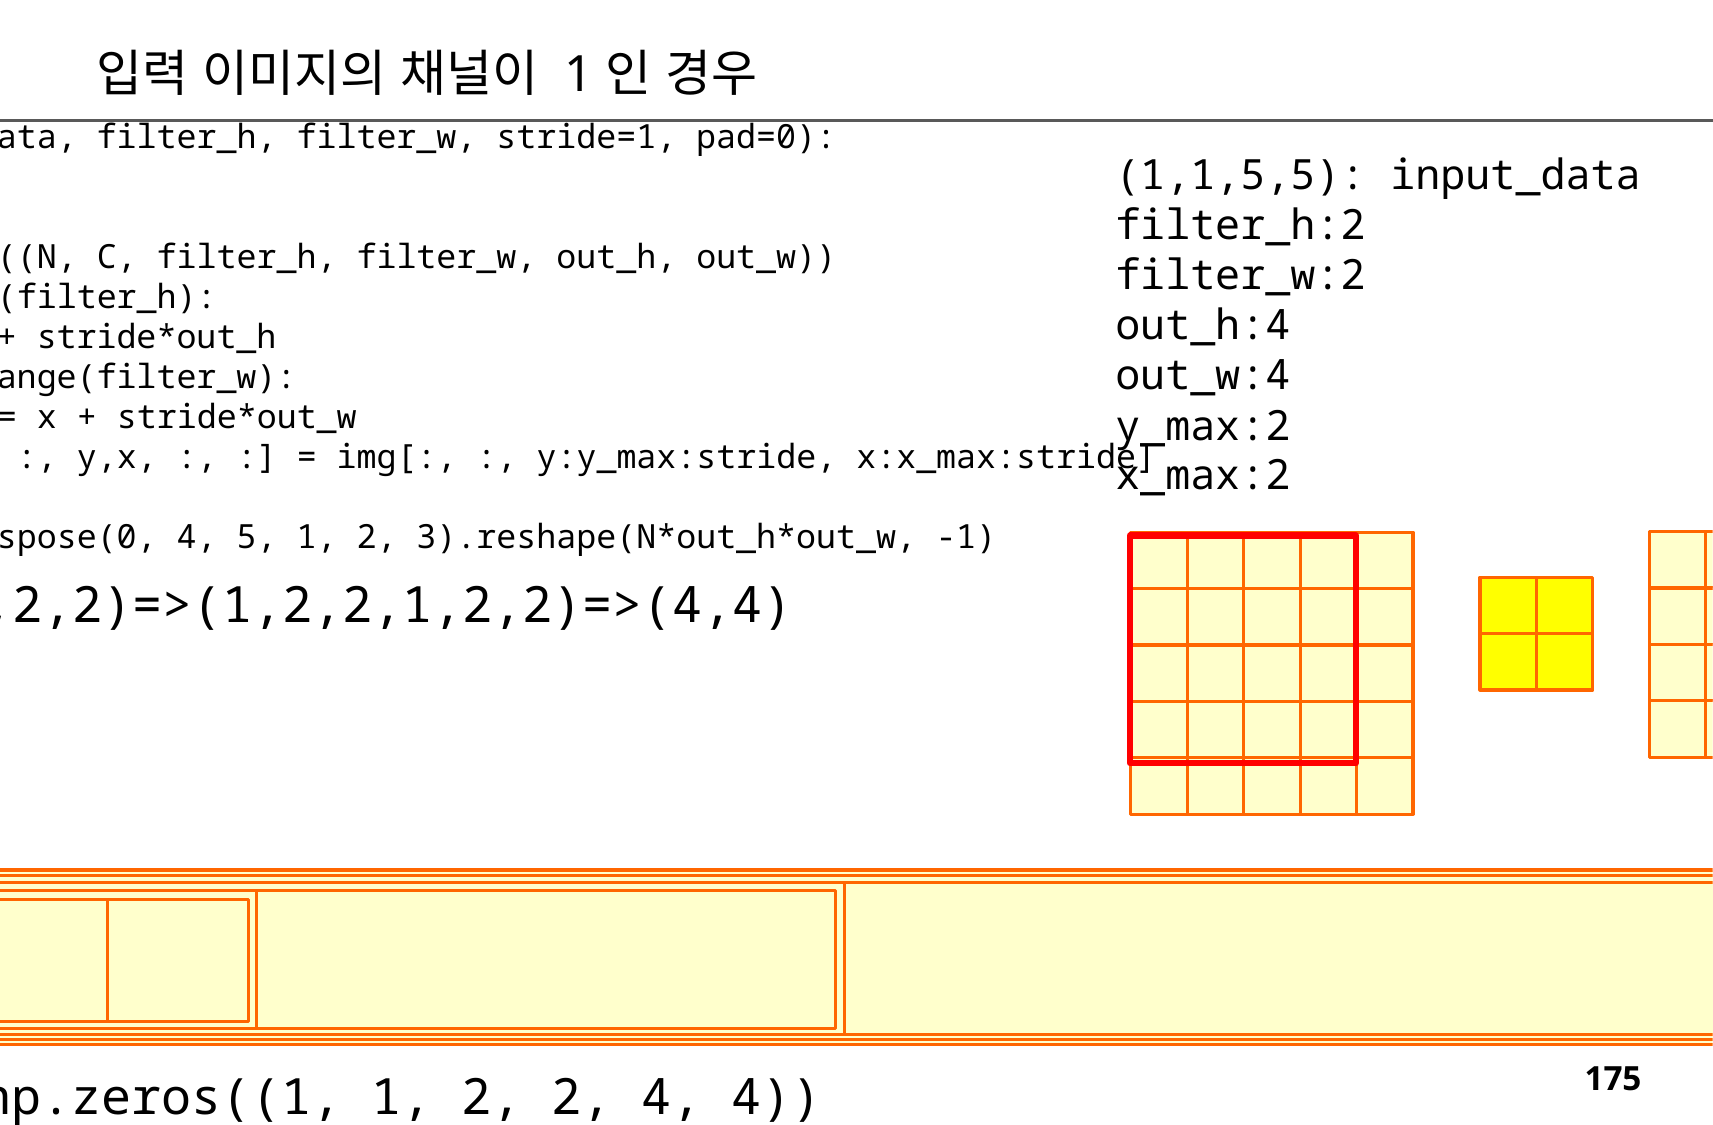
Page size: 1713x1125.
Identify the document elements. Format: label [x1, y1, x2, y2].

text_box [0, 868, 1713, 1047]
text_box [0, 1056, 836, 1125]
text_box [0, 34, 1656, 816]
text_box [1649, 531, 1713, 758]
text_box [0, 899, 249, 1022]
text_box [1479, 576, 1594, 691]
